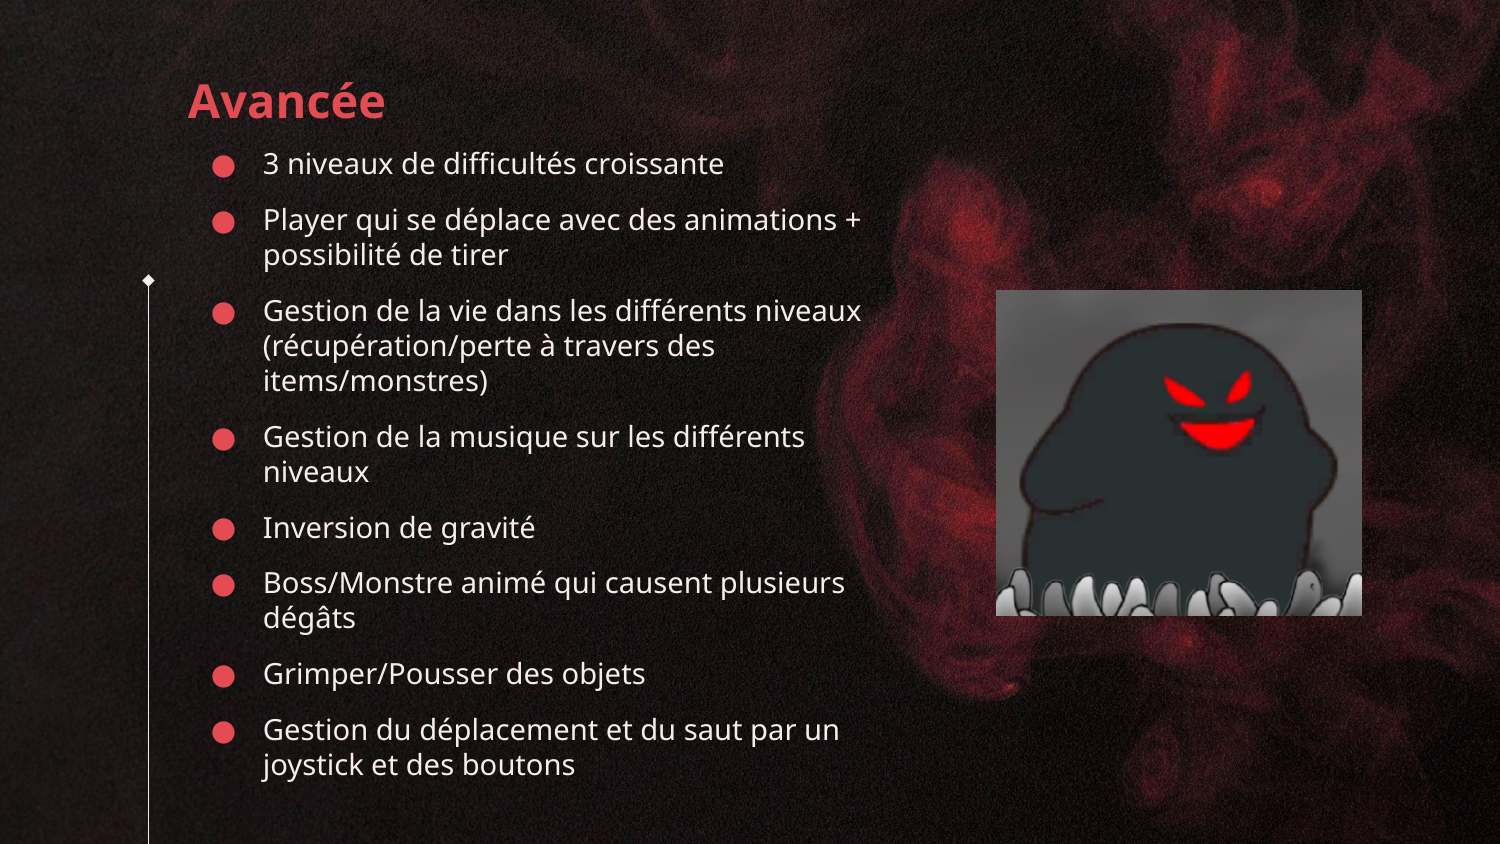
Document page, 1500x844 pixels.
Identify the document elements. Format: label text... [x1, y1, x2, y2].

title Avancée [172, 48, 1437, 143]
list 3 niveaux de difficultés croissante Player qui se déplace avec des animations + possibilité de tirer Gestion de la vie dans les différents niveaux (récupération/perte à travers des items/monstres) Gestion de la musique sur les différents niveaux Inversion de gravité Boss/Monstre animé qui causent plusieurs dégâts Grimper/Pousser des objets Gestion du déplacement et du saut par un joystick et des boutons [172, 130, 887, 776]
picture [0, 0, 1500, 844]
